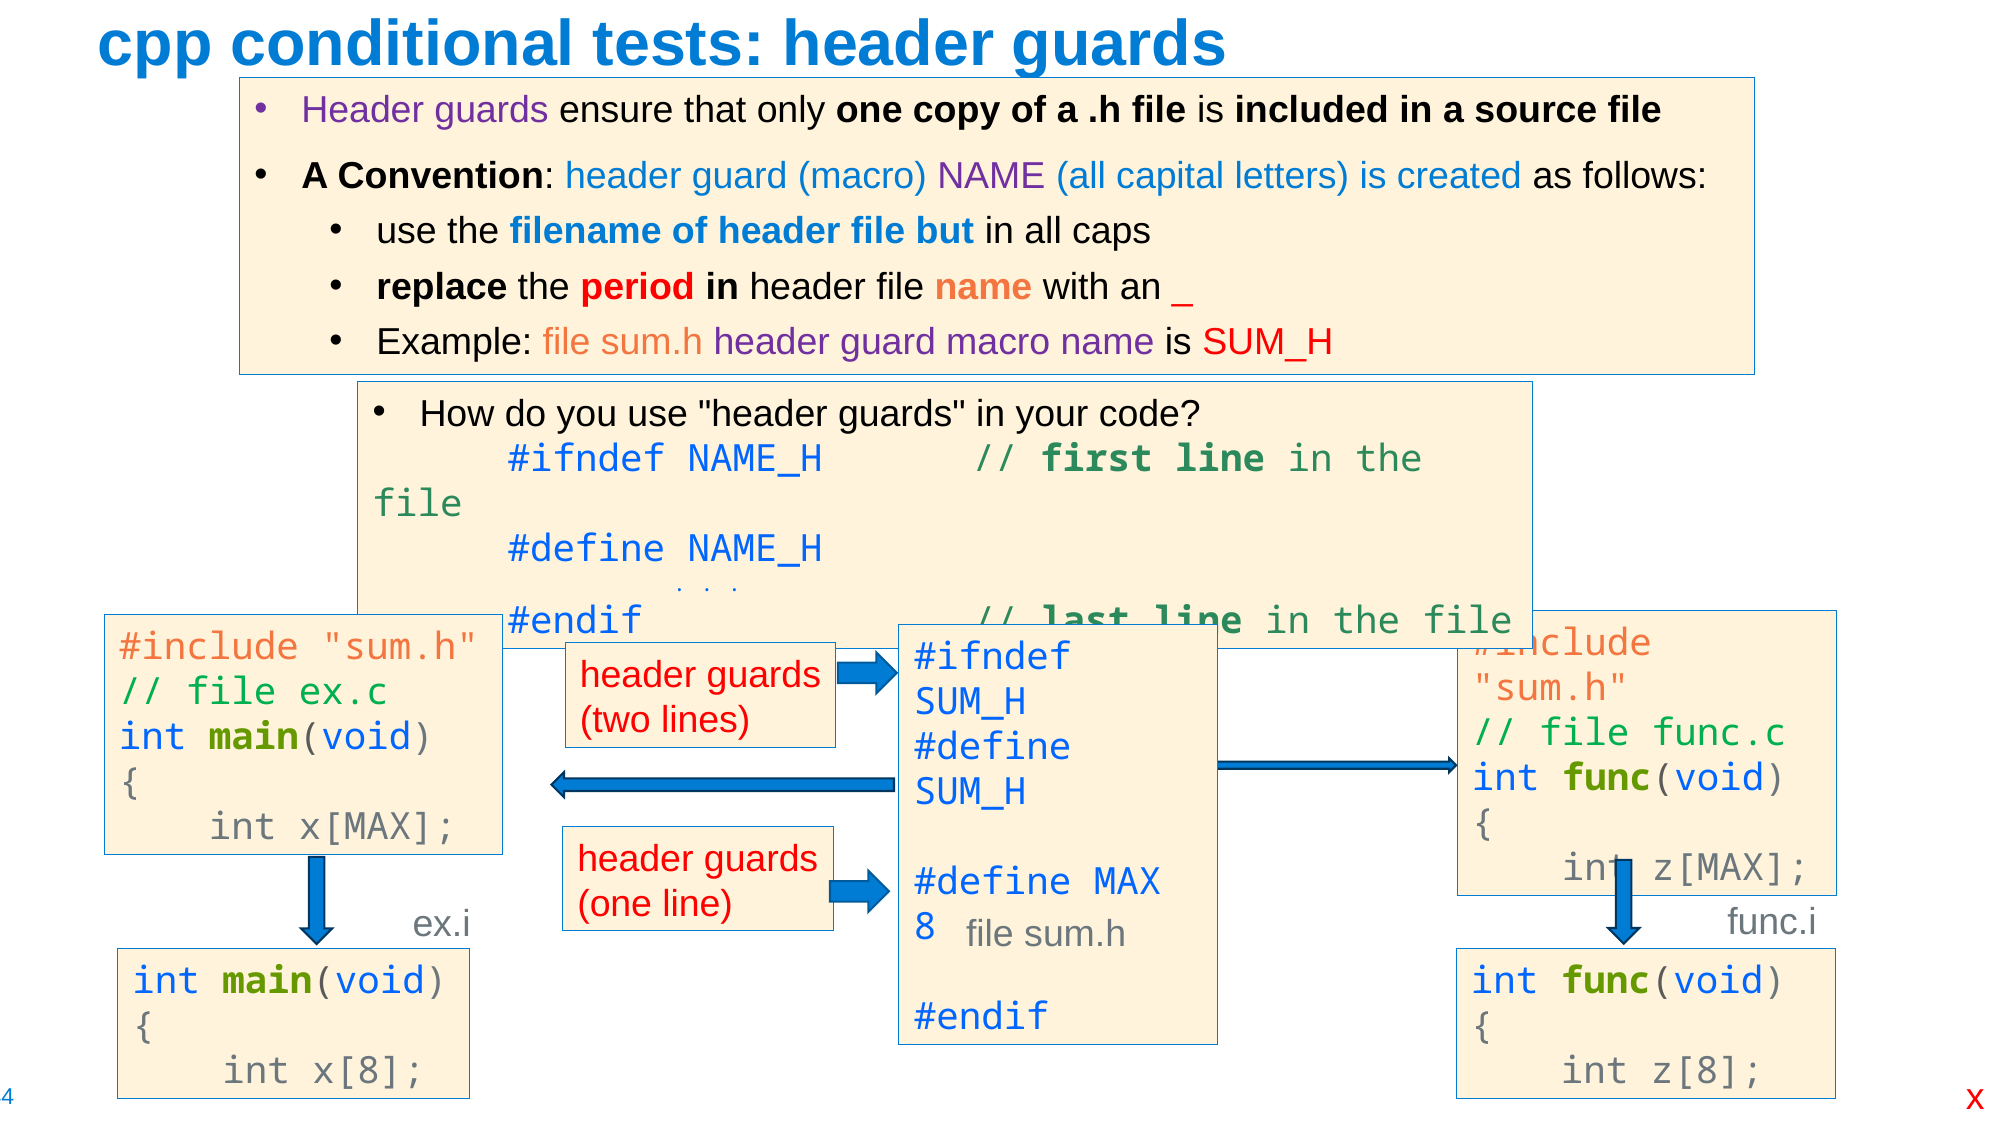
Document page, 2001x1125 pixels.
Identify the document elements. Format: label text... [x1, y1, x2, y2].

title cpp conditional tests: header guards [82, 19, 1808, 87]
text_box How do you use "header guards" in your code? #ifndef NAME_H // first line in the file #define NAME_H . . . #endif // last line in the file [357, 381, 1533, 614]
list Header guards ensure that only one copy of a .h file is included in a source file A Convention: header guard (macro) NAME (all capital letters) is created as follows: use the filename of header file but in all caps replace the period in header file name with an _ Example: file sum.h header guard macro name is SUM_H [239, 77, 1755, 375]
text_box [1211, 610, 1837, 1101]
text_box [104, 614, 1218, 1101]
text_box x [1951, 1064, 2000, 1125]
